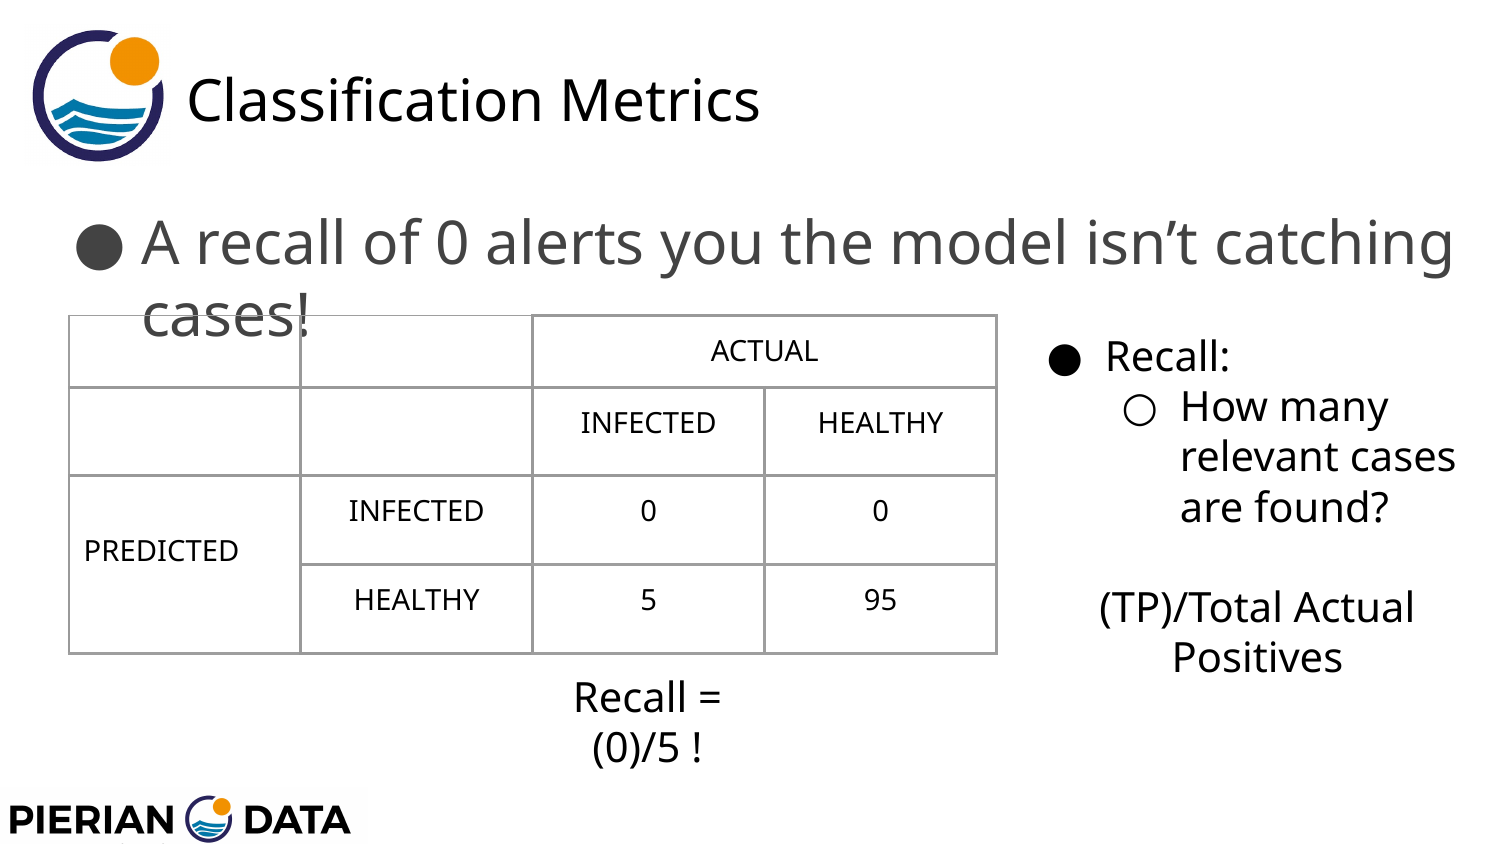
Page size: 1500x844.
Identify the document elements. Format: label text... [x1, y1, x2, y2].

table_cell 0 [766, 477, 995, 563]
table_cell 5 [534, 566, 763, 652]
table_cell INFECTED [534, 389, 763, 474]
title Classification Metrics [176, 48, 1449, 143]
table_cell 0 [534, 477, 763, 563]
picture [24, 24, 172, 167]
table_header [302, 316, 531, 386]
table_cell HEALTHY [302, 566, 531, 652]
list A recall of 0 alerts you the model isn’t catching cases! [51, 189, 1476, 750]
text_box Recall: How many relevant cases are found? (TP)/Total Actual Positives [1015, 315, 1500, 810]
table_cell HEALTHY [766, 389, 995, 474]
table_cell [70, 389, 299, 474]
table_cell [302, 389, 531, 474]
table_cell 95 [766, 566, 995, 652]
table_header [70, 316, 299, 386]
picture [0, 787, 368, 844]
table_cell INFECTED [302, 477, 531, 563]
text_box Recall = (0)/5 ! [302, 655, 1004, 797]
table_header ACTUAL [534, 317, 995, 386]
table_cell PREDICTED [70, 477, 299, 652]
